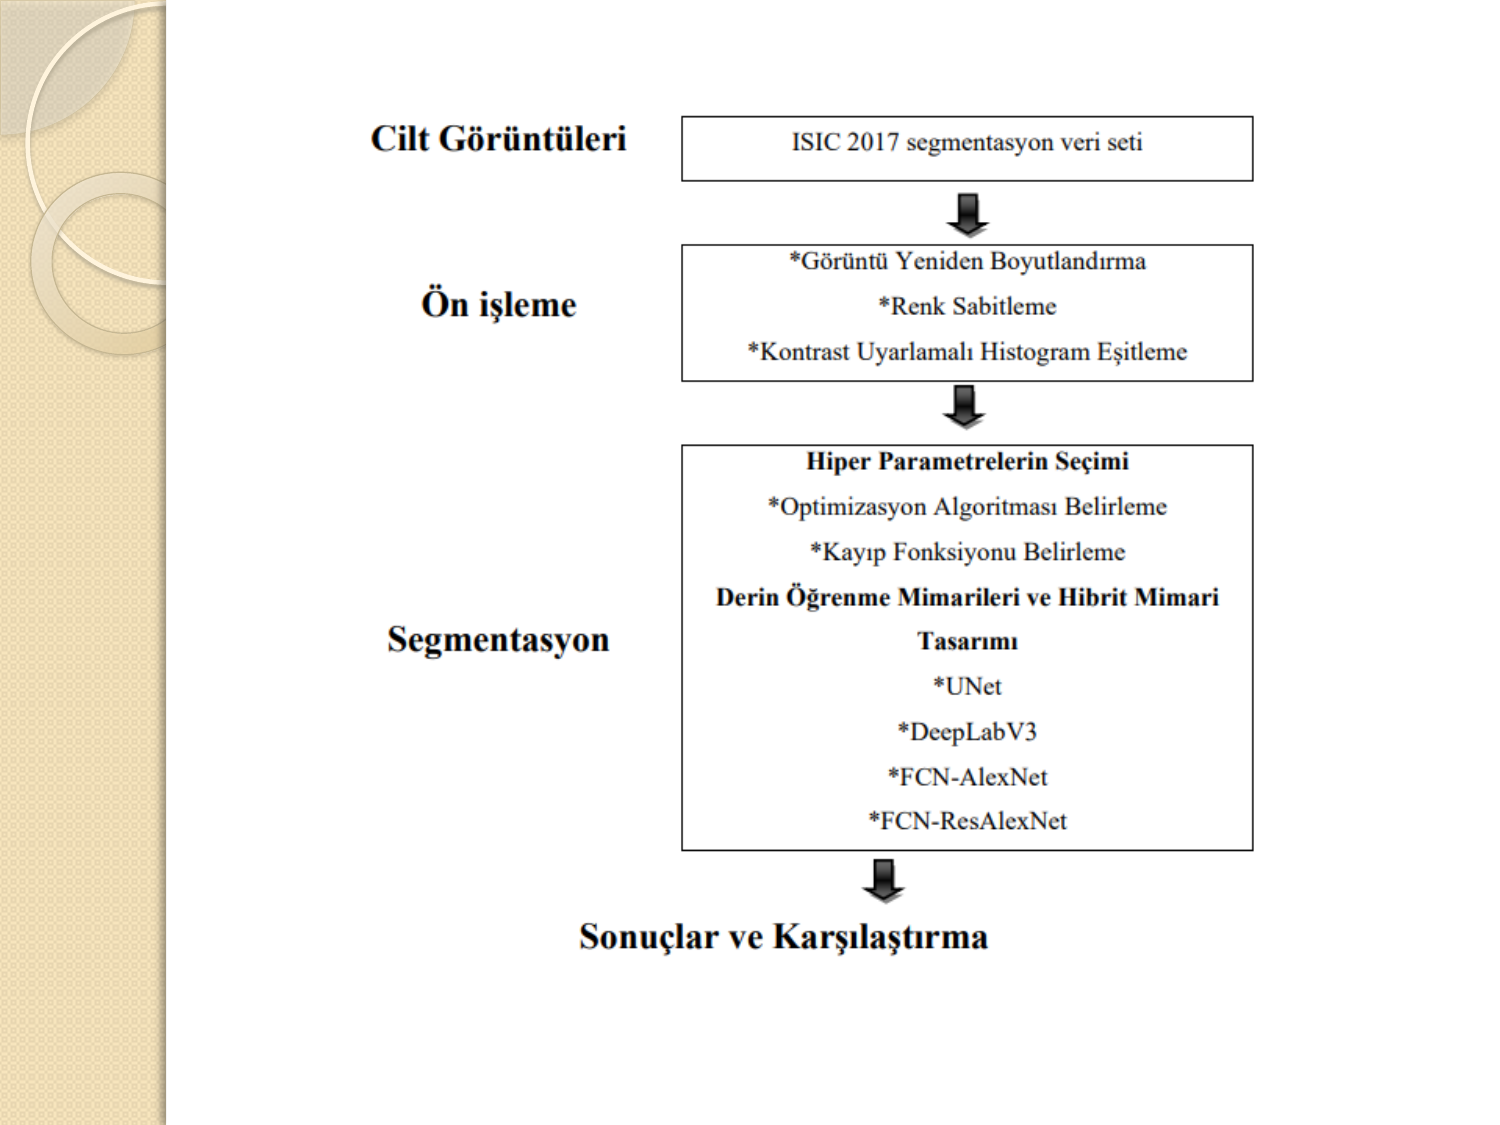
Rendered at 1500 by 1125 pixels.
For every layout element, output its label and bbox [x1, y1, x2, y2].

picture [349, 99, 1268, 962]
